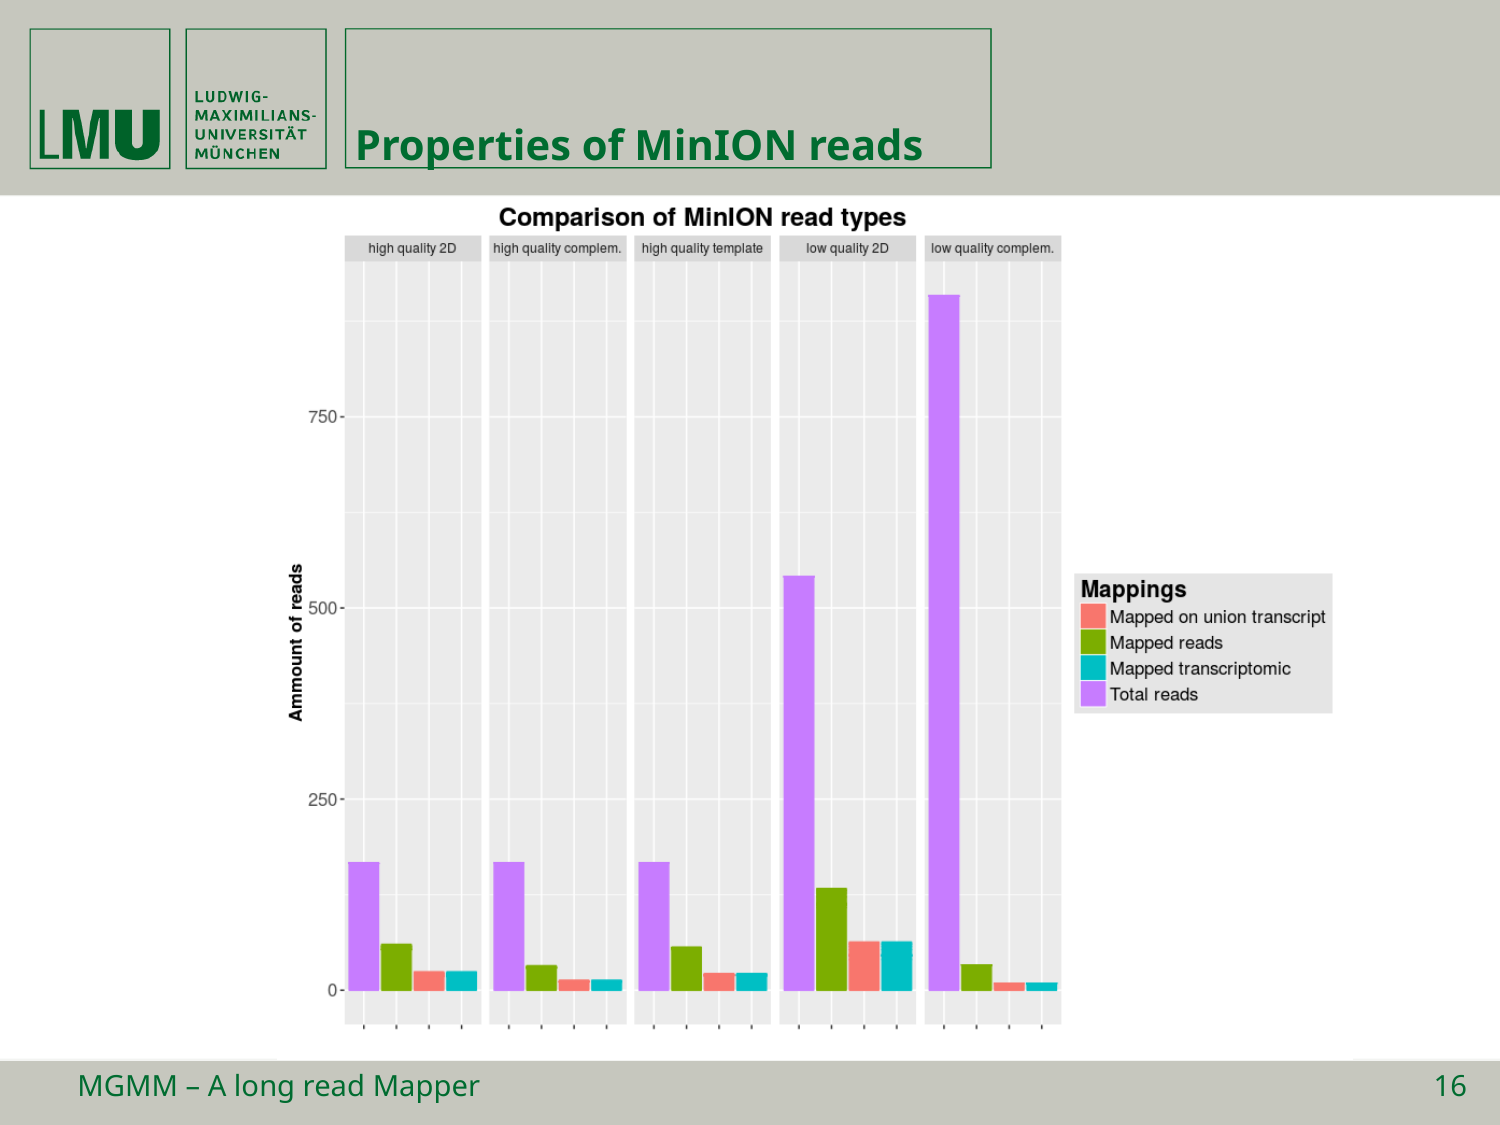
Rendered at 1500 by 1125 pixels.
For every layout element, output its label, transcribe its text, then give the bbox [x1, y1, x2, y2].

picture [0, 0, 1500, 196]
footer MGMM – A long read Mapper [62, 1059, 1332, 1108]
slide_number 16 [1352, 1059, 1483, 1108]
picture [0, 199, 1500, 1125]
title Properties of MinION reads [339, 101, 987, 178]
